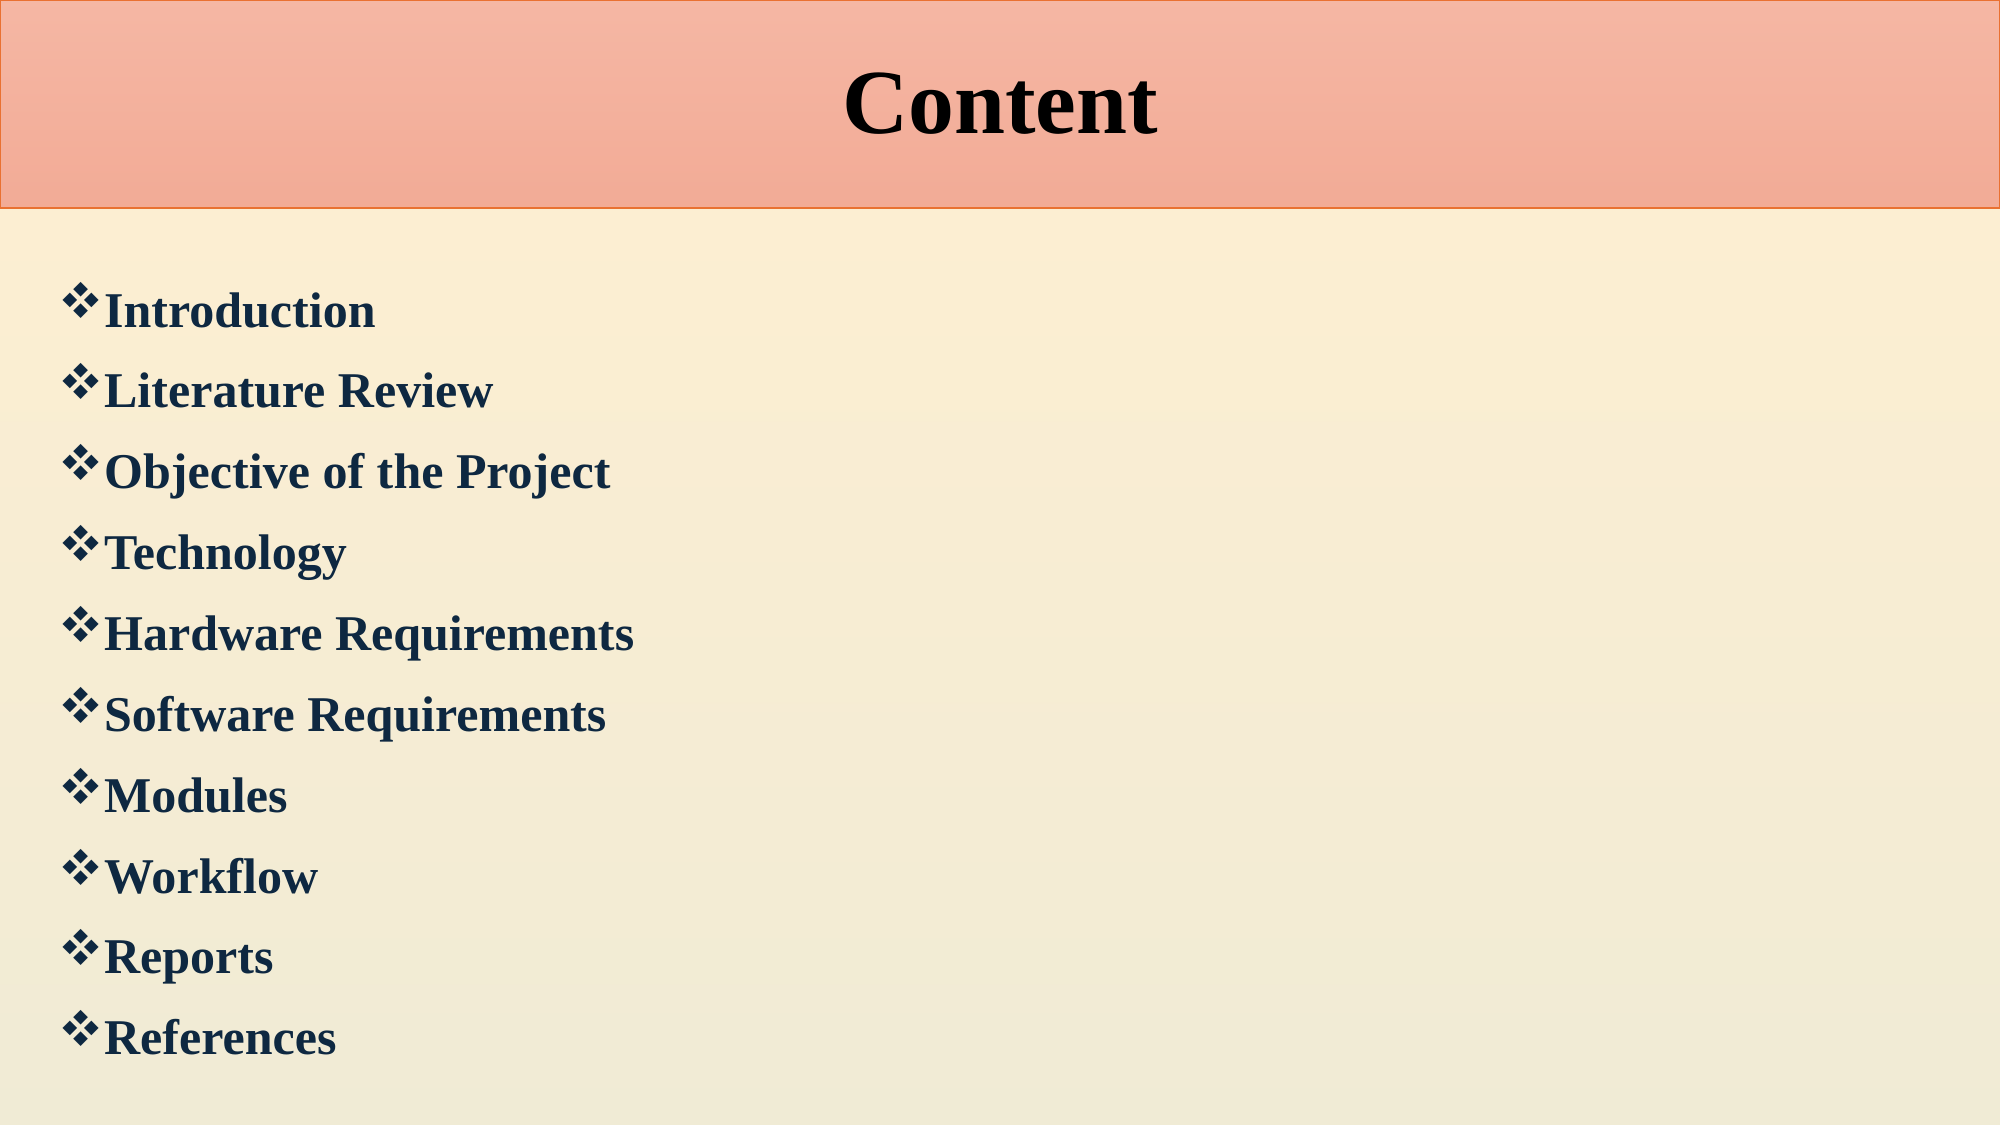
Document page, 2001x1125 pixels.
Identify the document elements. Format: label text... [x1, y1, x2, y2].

list Introduction Literature Review Objective of the Project Technology Hardware Requirements Software Requirements Modules Workflow Reports References [43, 269, 1870, 1104]
title Content [0, 0, 2000, 209]
